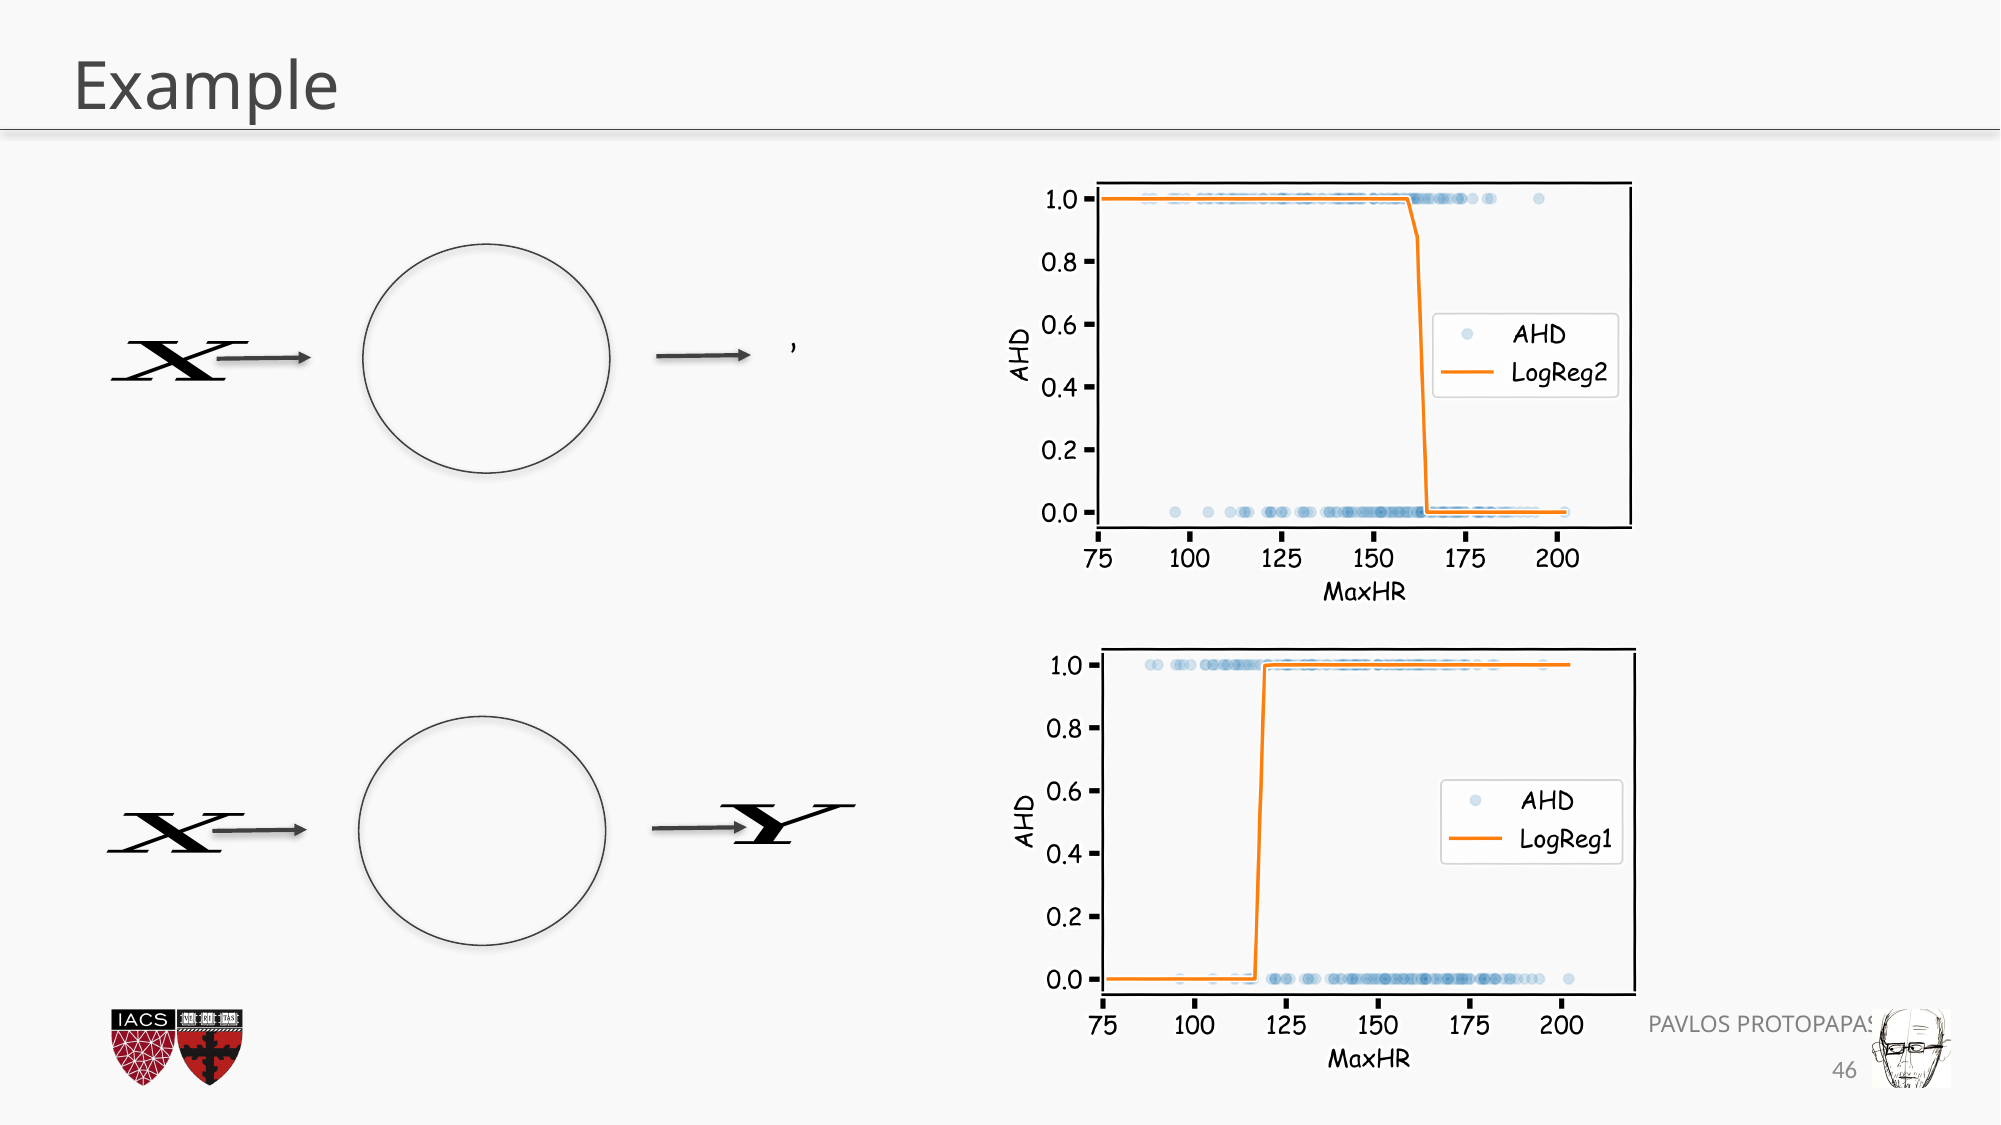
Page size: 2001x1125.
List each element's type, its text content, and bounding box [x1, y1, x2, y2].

title Example [57, 35, 1943, 162]
picture [1872, 1009, 1951, 1088]
slide_number 46 [1743, 1038, 1873, 1099]
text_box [101, 243, 873, 474]
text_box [97, 716, 869, 946]
picture [976, 121, 1741, 1096]
picture [109, 1009, 243, 1086]
